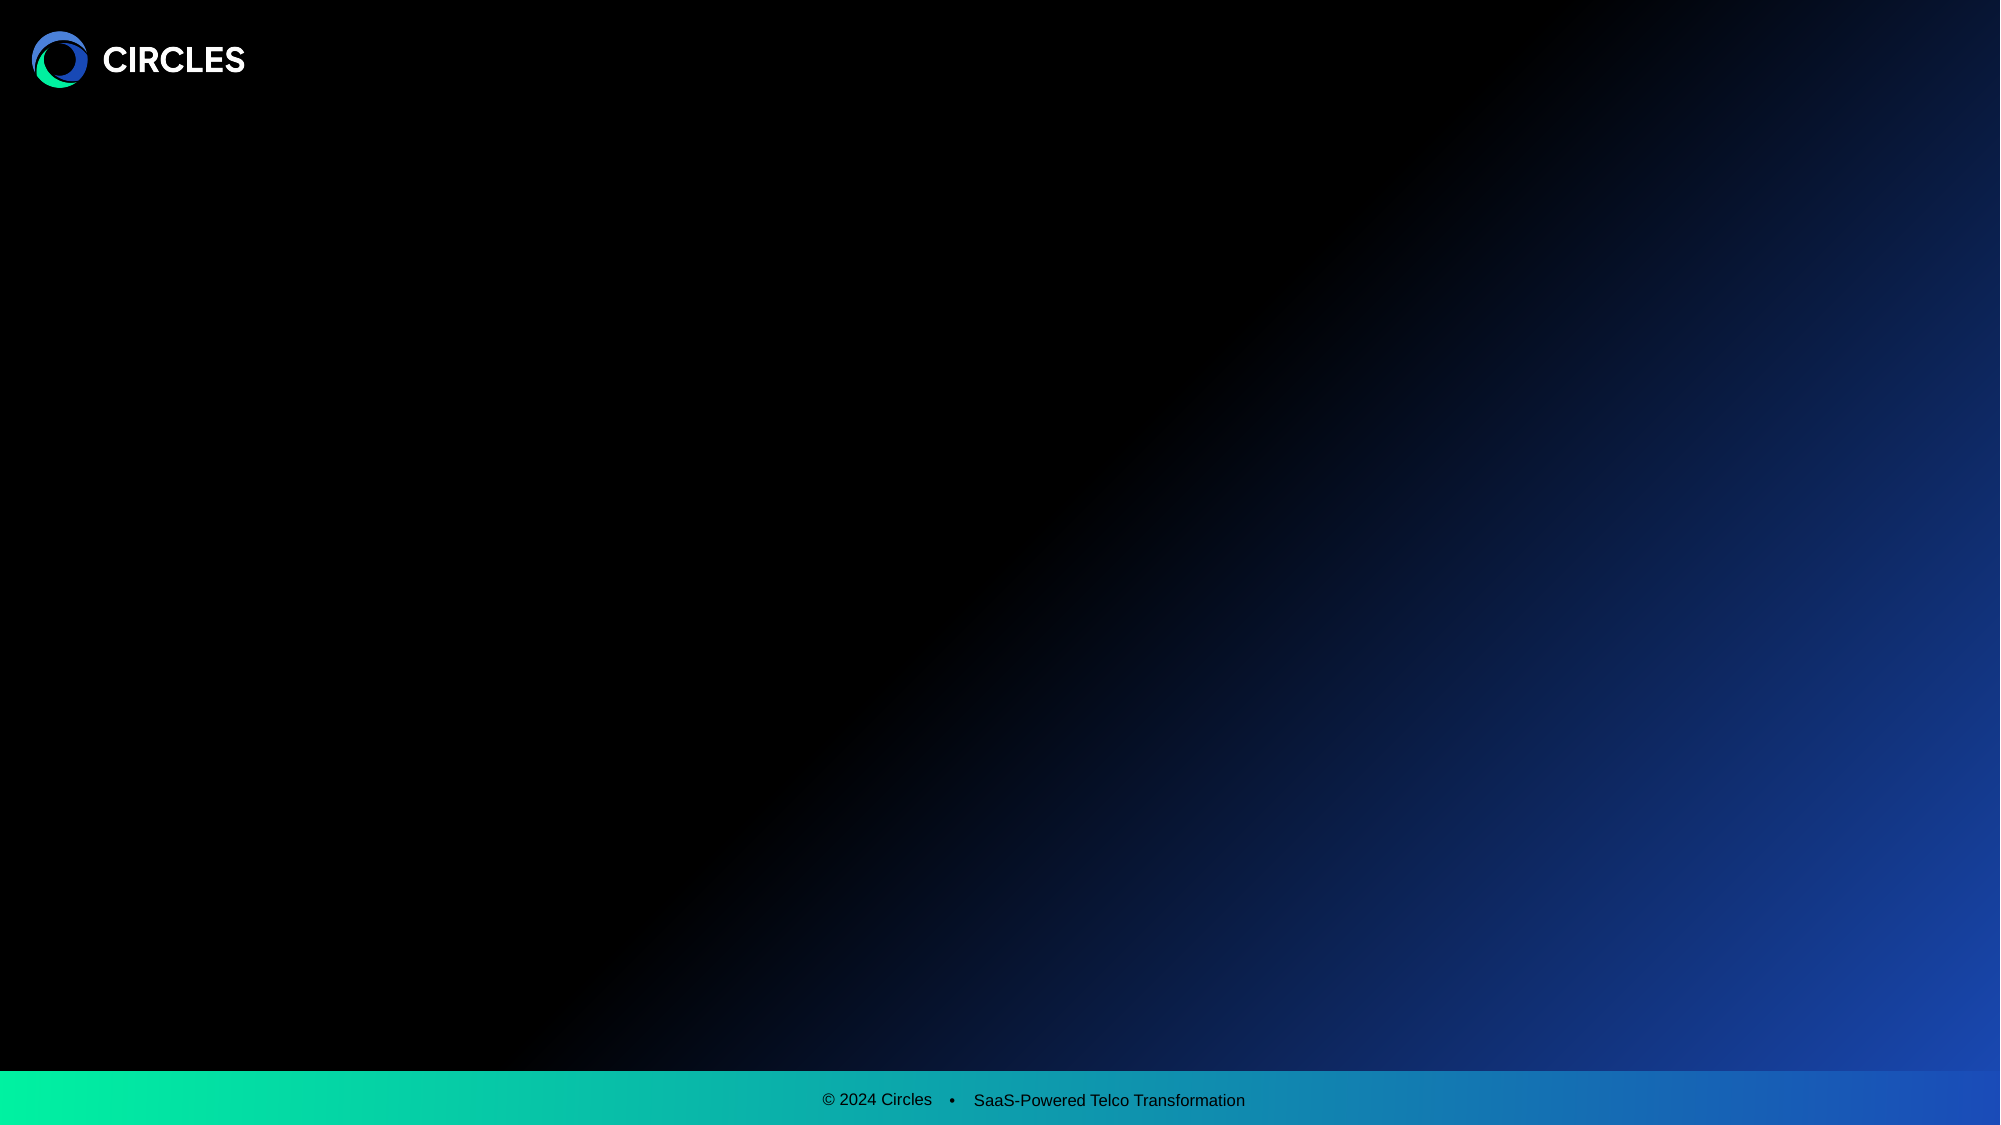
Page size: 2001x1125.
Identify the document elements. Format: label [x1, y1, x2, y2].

picture [1220, 263, 1934, 819]
picture [0, 0, 276, 120]
